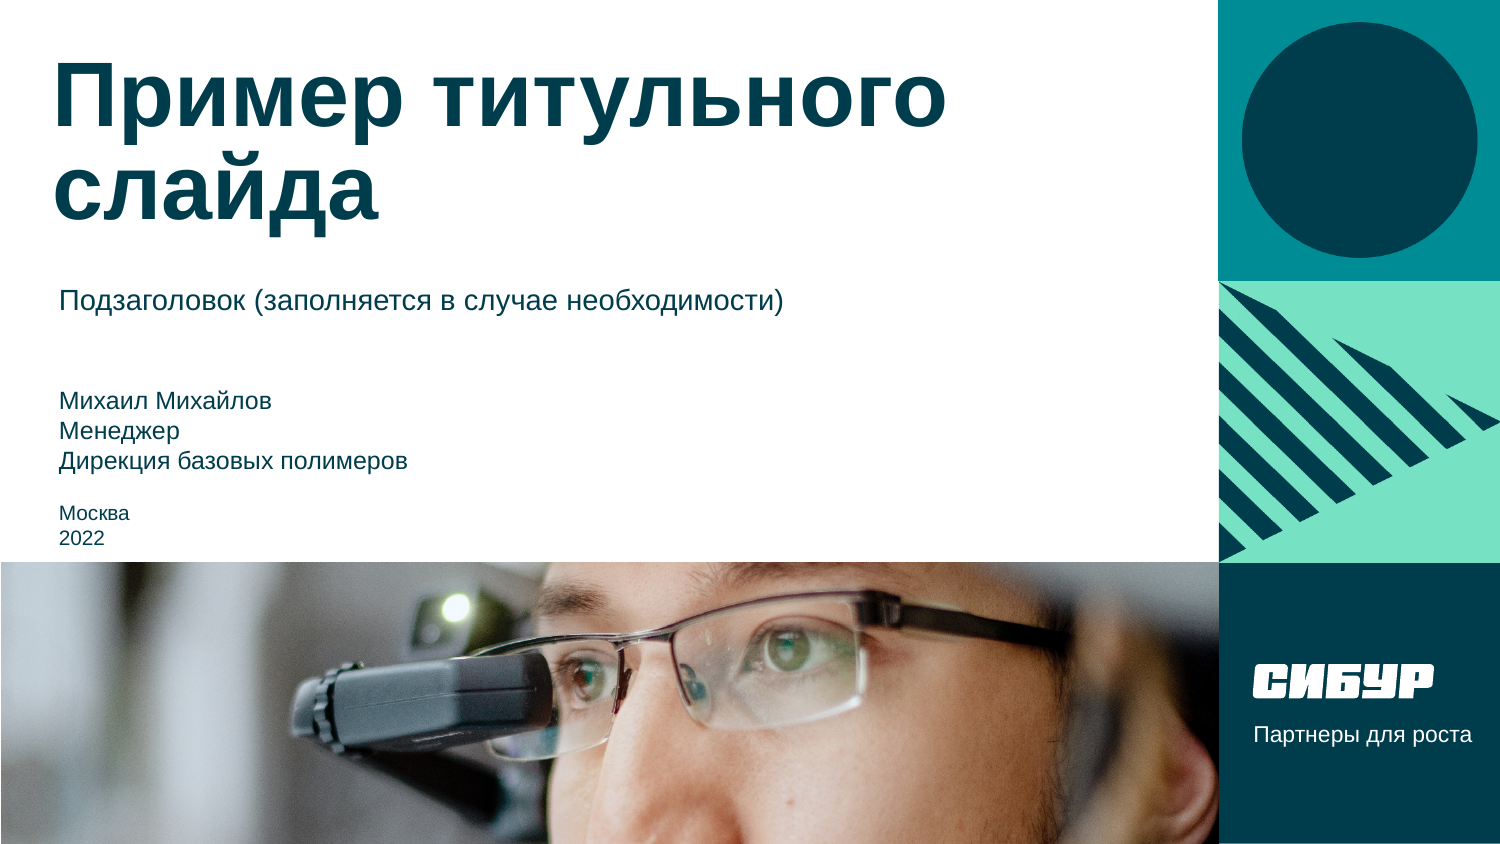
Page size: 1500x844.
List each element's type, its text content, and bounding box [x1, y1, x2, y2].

list Михаил Михайлов Менеджер Дирекция базовых полимеров [58, 384, 1164, 477]
title Пример титульного слайда [52, 51, 1164, 279]
picture [1218, 0, 1500, 562]
list Подзаголовок (заполняется в случае необходимости) [58, 280, 1164, 361]
picture [0, 562, 1218, 844]
list Москва 2022 [58, 499, 1164, 557]
